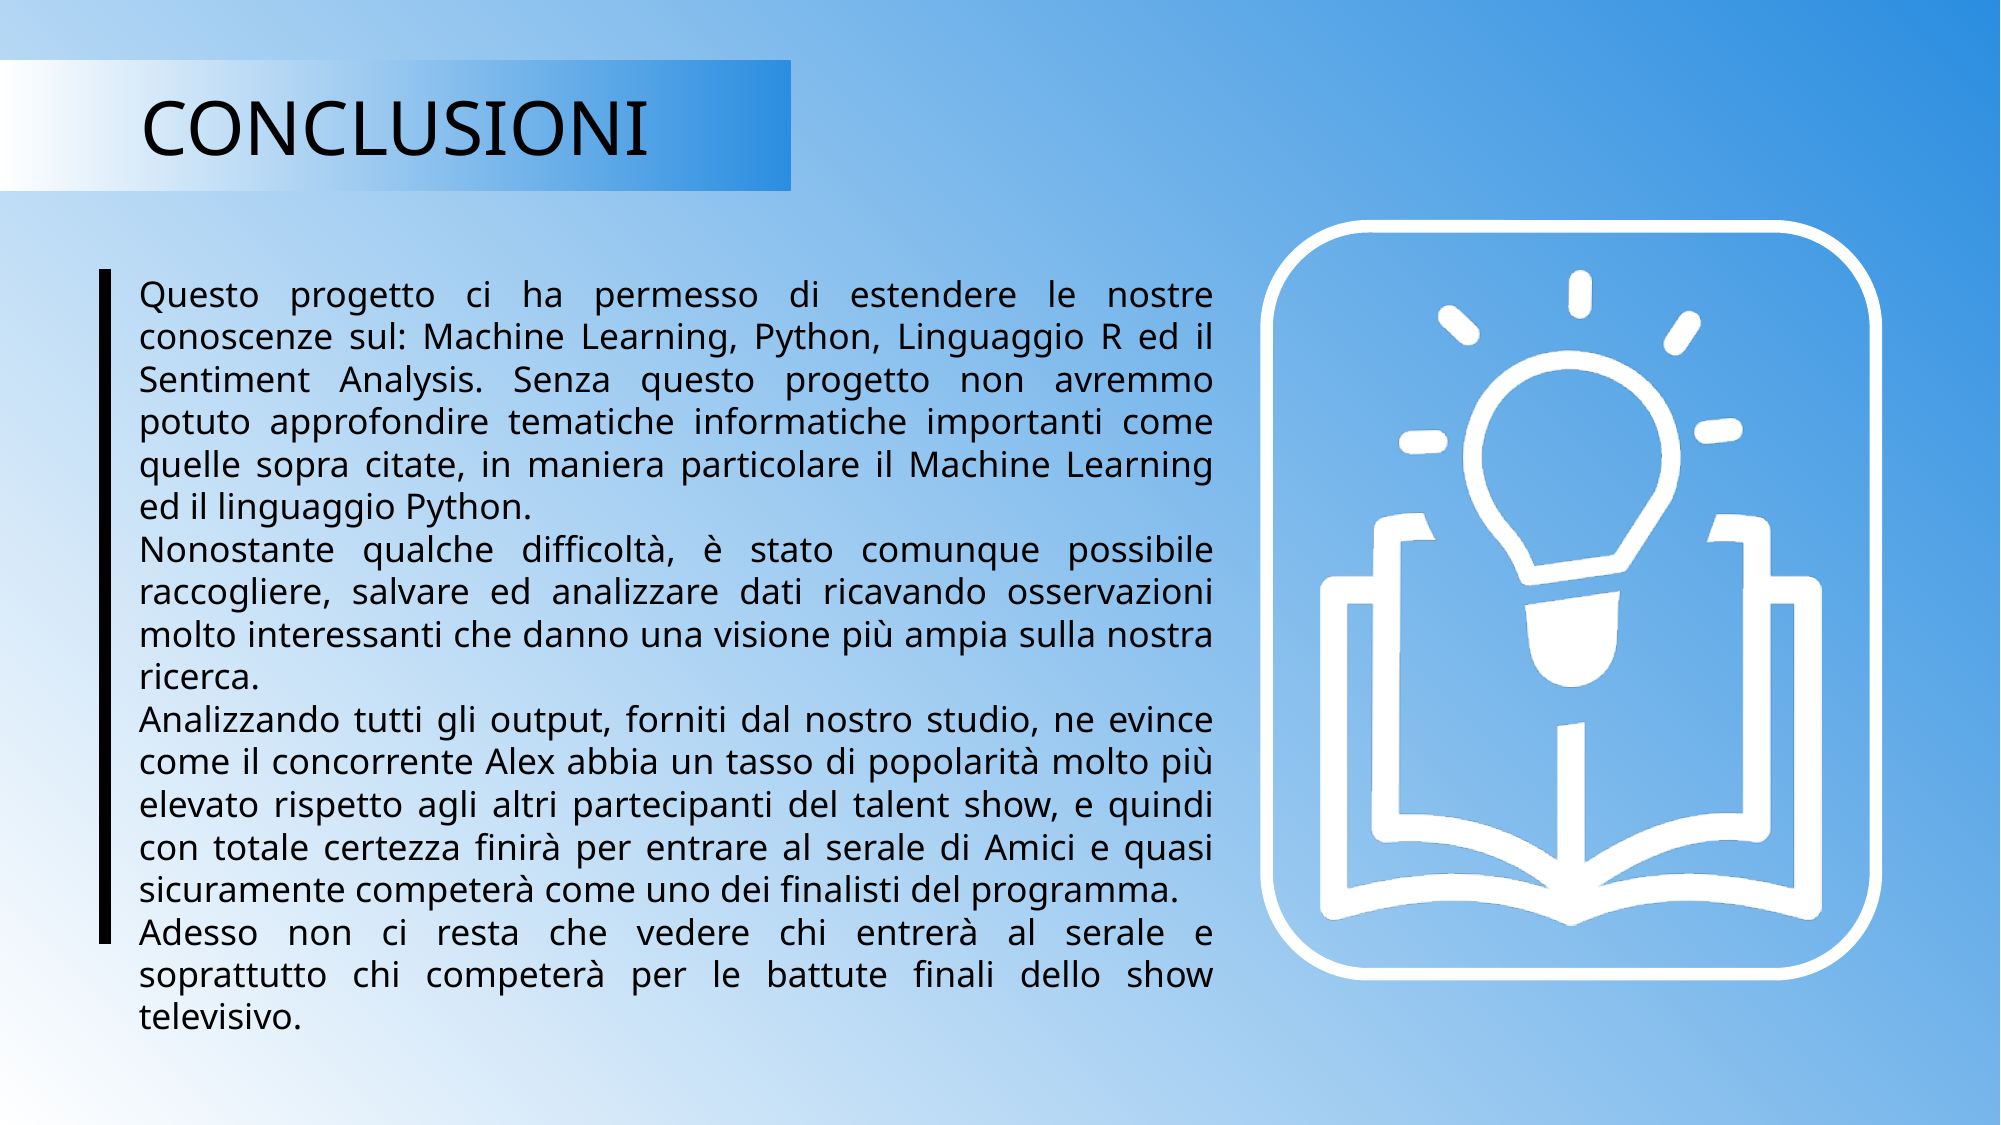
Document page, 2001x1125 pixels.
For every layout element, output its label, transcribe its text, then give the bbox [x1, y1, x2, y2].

text_box CONCLUSIONI [0, 60, 792, 192]
text_box Questo progetto ci ha permesso di estendere le nostre conoscenze sul: Machine Learning, Python, Linguaggio R ed il Sentiment Analysis. Senza questo progetto non avremmo potuto approfondire tematiche informatiche importanti come quelle sopra citate, in maniera particolare il Machine Learning ed il linguaggio Python. Nonostante qualche difficoltà, è stato comunque possibile raccogliere, salvare ed analizzare dati ricavando osservazioni molto interessanti che danno una visione più ampia sulla nostra ricerca. Analizzando tutti gli output, forniti dal nostro studio, ne evince come il concorrente Alex abbia un tasso di popolarità molto più elevato rispetto agli altri partecipanti del talent show, e quindi con totale certezza finirà per entrare al serale di Amici e quasi sicuramente competerà come uno dei finalisti del programma. Adesso non ci resta che vedere chi entrerà al serale e soprattutto chi competerà per le battute finali dello show televisivo. [124, 264, 1230, 1045]
picture [1320, 270, 1822, 926]
text_box [1265, 225, 1877, 976]
